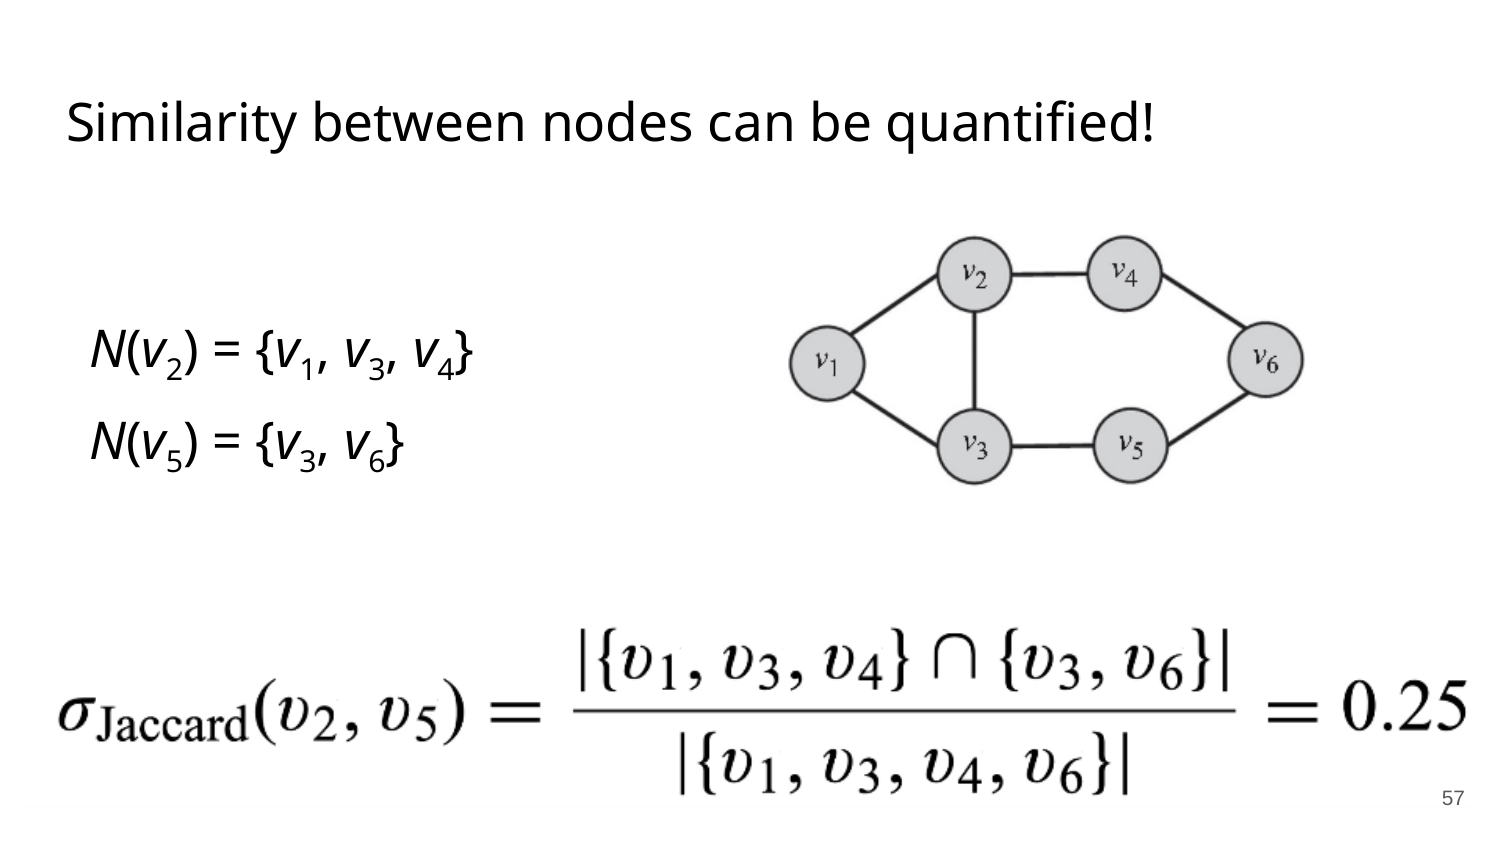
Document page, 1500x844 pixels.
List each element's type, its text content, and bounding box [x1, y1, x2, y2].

text_box N(v2) = {v1, v3, v4} N(v5) = {v3, v6} [74, 265, 768, 483]
picture [24, 607, 1476, 810]
text_box Similarity between nodes can be quantified! [51, 72, 1449, 167]
picture [773, 228, 1316, 494]
slide_number 57 [1389, 764, 1480, 830]
